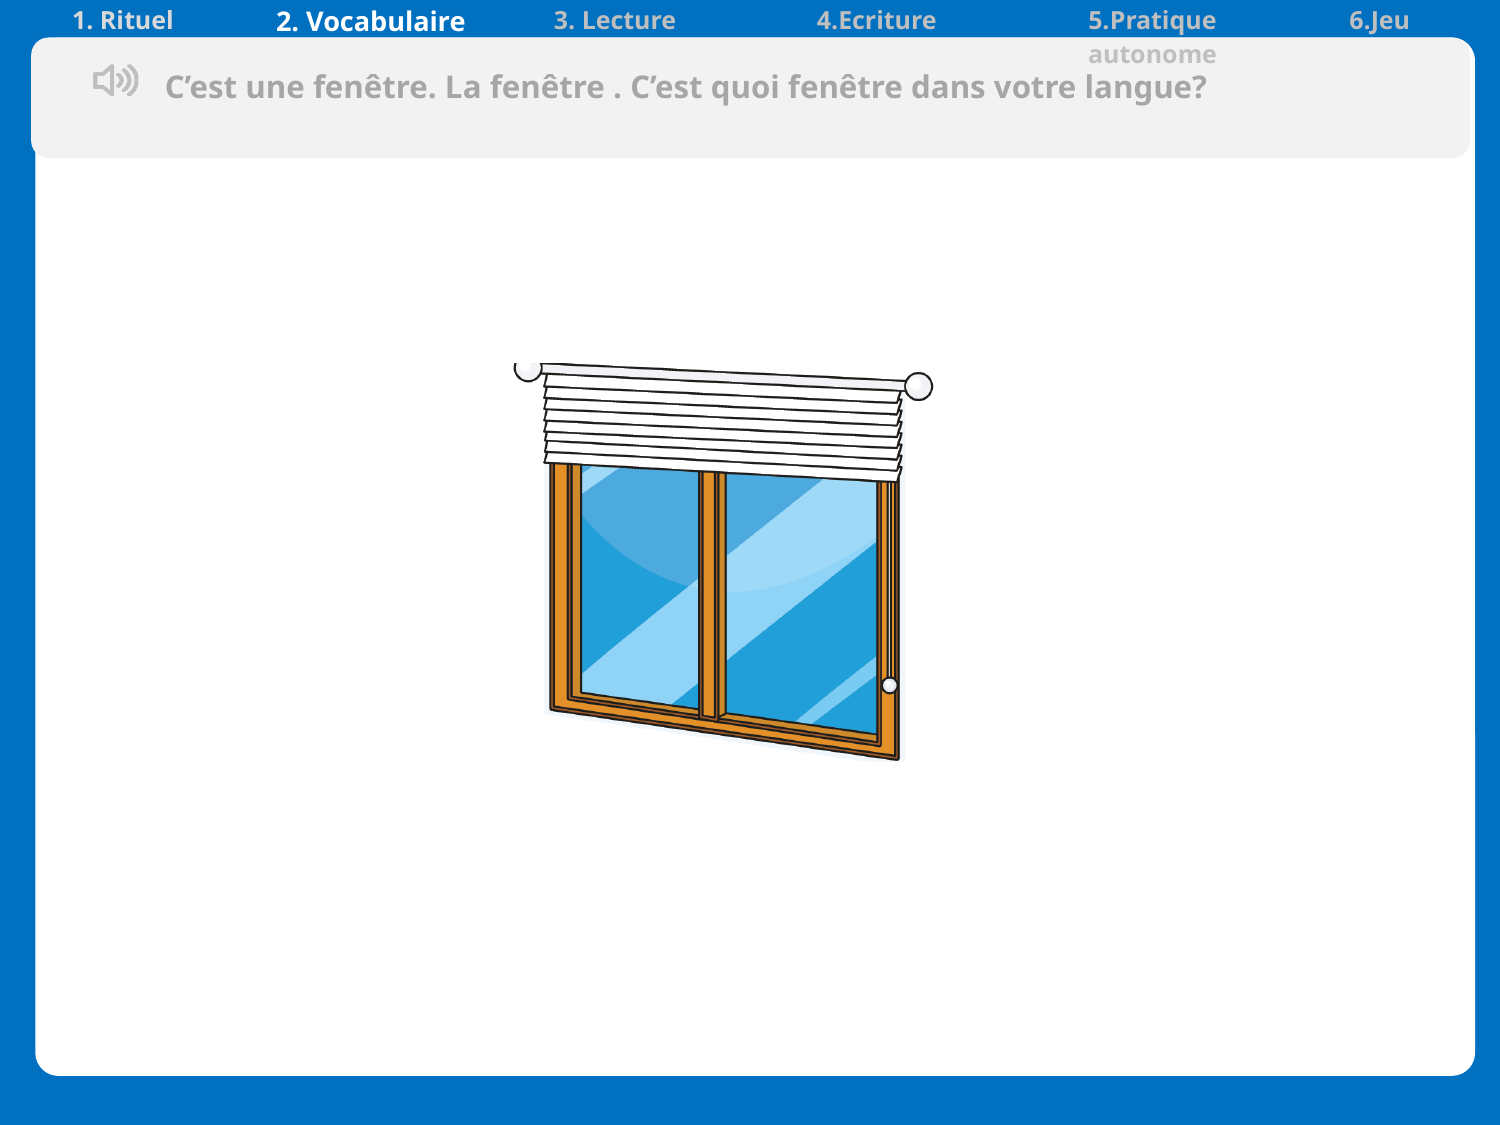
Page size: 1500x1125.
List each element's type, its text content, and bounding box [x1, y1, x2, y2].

text_box [33, 44, 1478, 1078]
table_header 5.Pratique autonome [1016, 0, 1289, 55]
table_header 4.Ecriture [737, 0, 1016, 55]
text_box C’est une fenêtre. La fenêtre . C’est quoi fenêtre dans votre langue? [149, 55, 1407, 113]
table_header 3. Lecture [493, 0, 737, 55]
text_box [0, 0, 1500, 1125]
table_header 6.Jeu [1289, 0, 1471, 79]
picture [495, 362, 968, 763]
table_header 2. Vocabulaire [249, 0, 493, 55]
text_box [93, 79, 139, 96]
table_header 1. Rituel [4, 0, 249, 79]
text_box [29, 49, 1472, 161]
